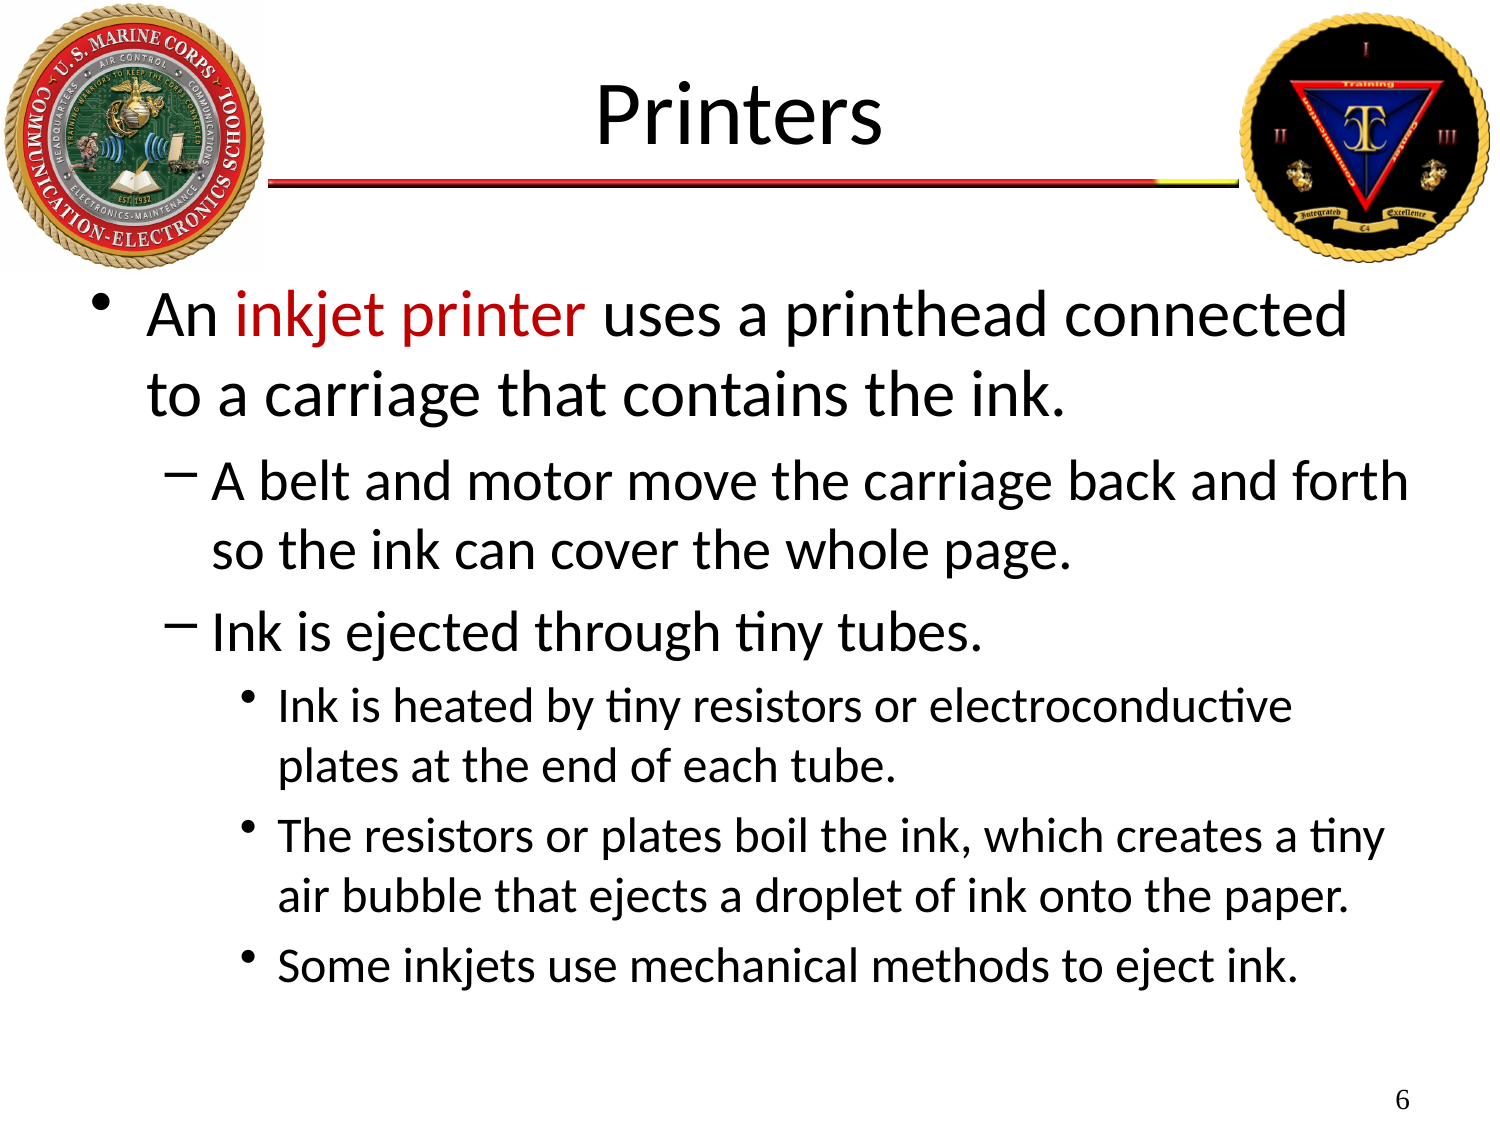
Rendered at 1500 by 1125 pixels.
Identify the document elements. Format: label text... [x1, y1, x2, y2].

picture [1239, 12, 1490, 263]
picture [0, 0, 268, 274]
list An inkjet printer uses a printhead connected to a carriage that contains the ink. A belt and motor move the carriage back and forth so the ink can cover the whole page. Ink is ejected through tiny tubes. Ink is heated by tiny resistors or electroconductive plates at the end of each tube. The resistors or plates boil the ink, which creates a tiny air bubble that ejects a droplet of ink onto the paper. Some inkjets use mechanical methods to eject ink. [75, 262, 1425, 1005]
title Printers [75, 45, 1425, 233]
